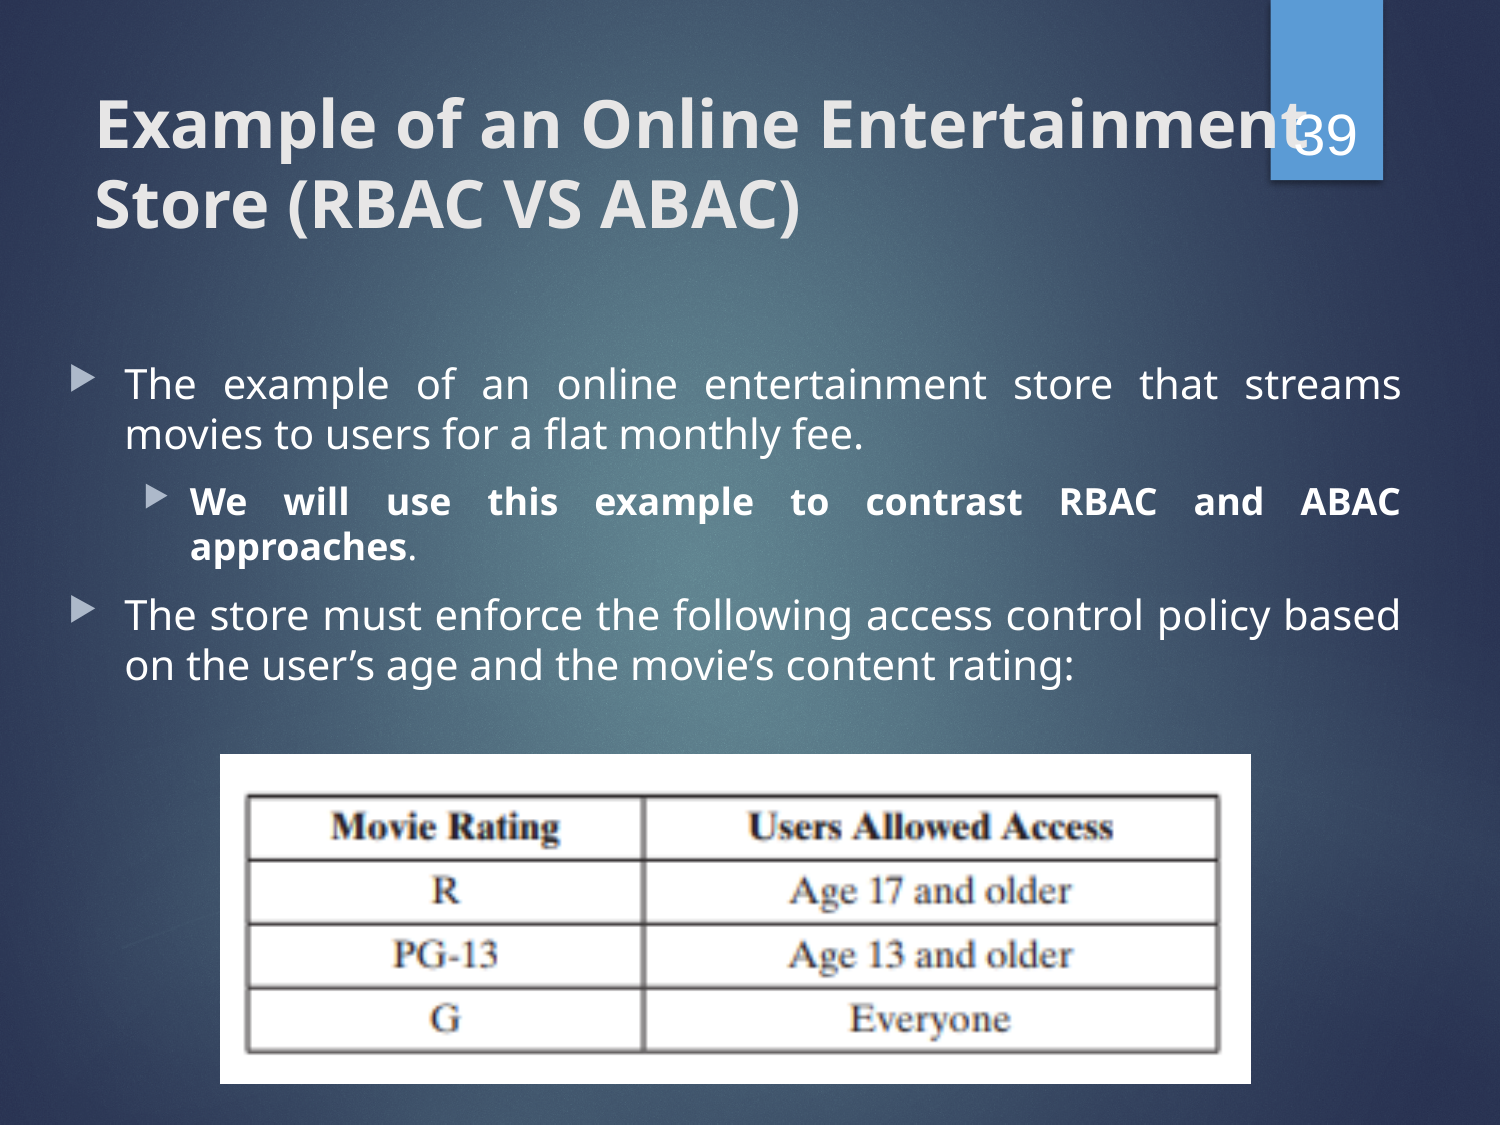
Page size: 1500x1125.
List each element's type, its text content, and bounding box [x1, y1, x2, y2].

list The example of an online entertainment store that streams movies to users for a flat monthly fee. We will use this example to contrast RBAC and ABAC approaches. The store must enforce the following access control policy based on the user’s age and the movie’s content rating: [53, 349, 1418, 1084]
picture [219, 754, 1251, 1084]
title Example of an Online Entertainment Store (RBAC VS ABAC) [79, 74, 1436, 303]
slide_number 39 [1273, 48, 1378, 175]
